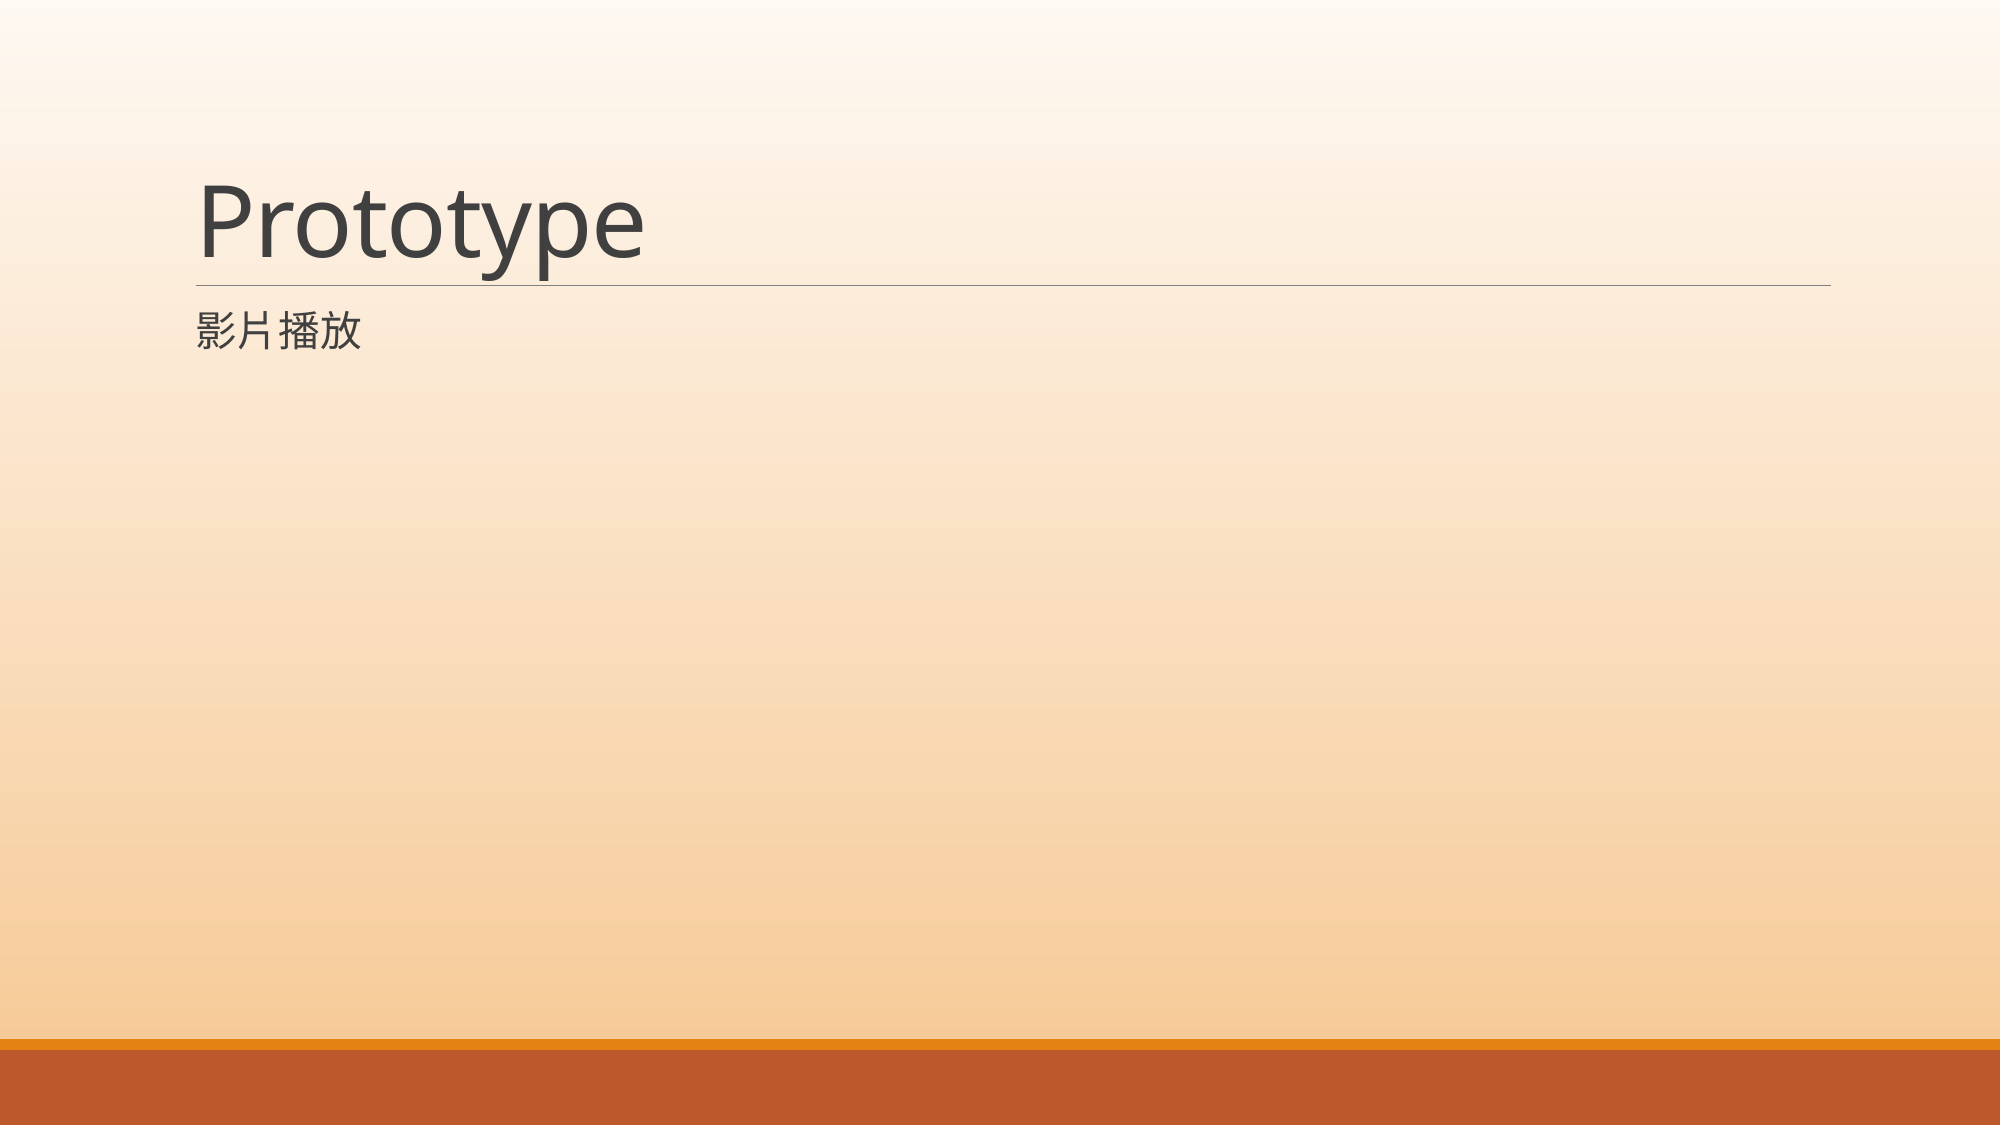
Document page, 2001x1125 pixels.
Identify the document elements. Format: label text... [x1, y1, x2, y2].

list 影片播放 [180, 302, 1830, 963]
title Prototype [180, 47, 1830, 285]
